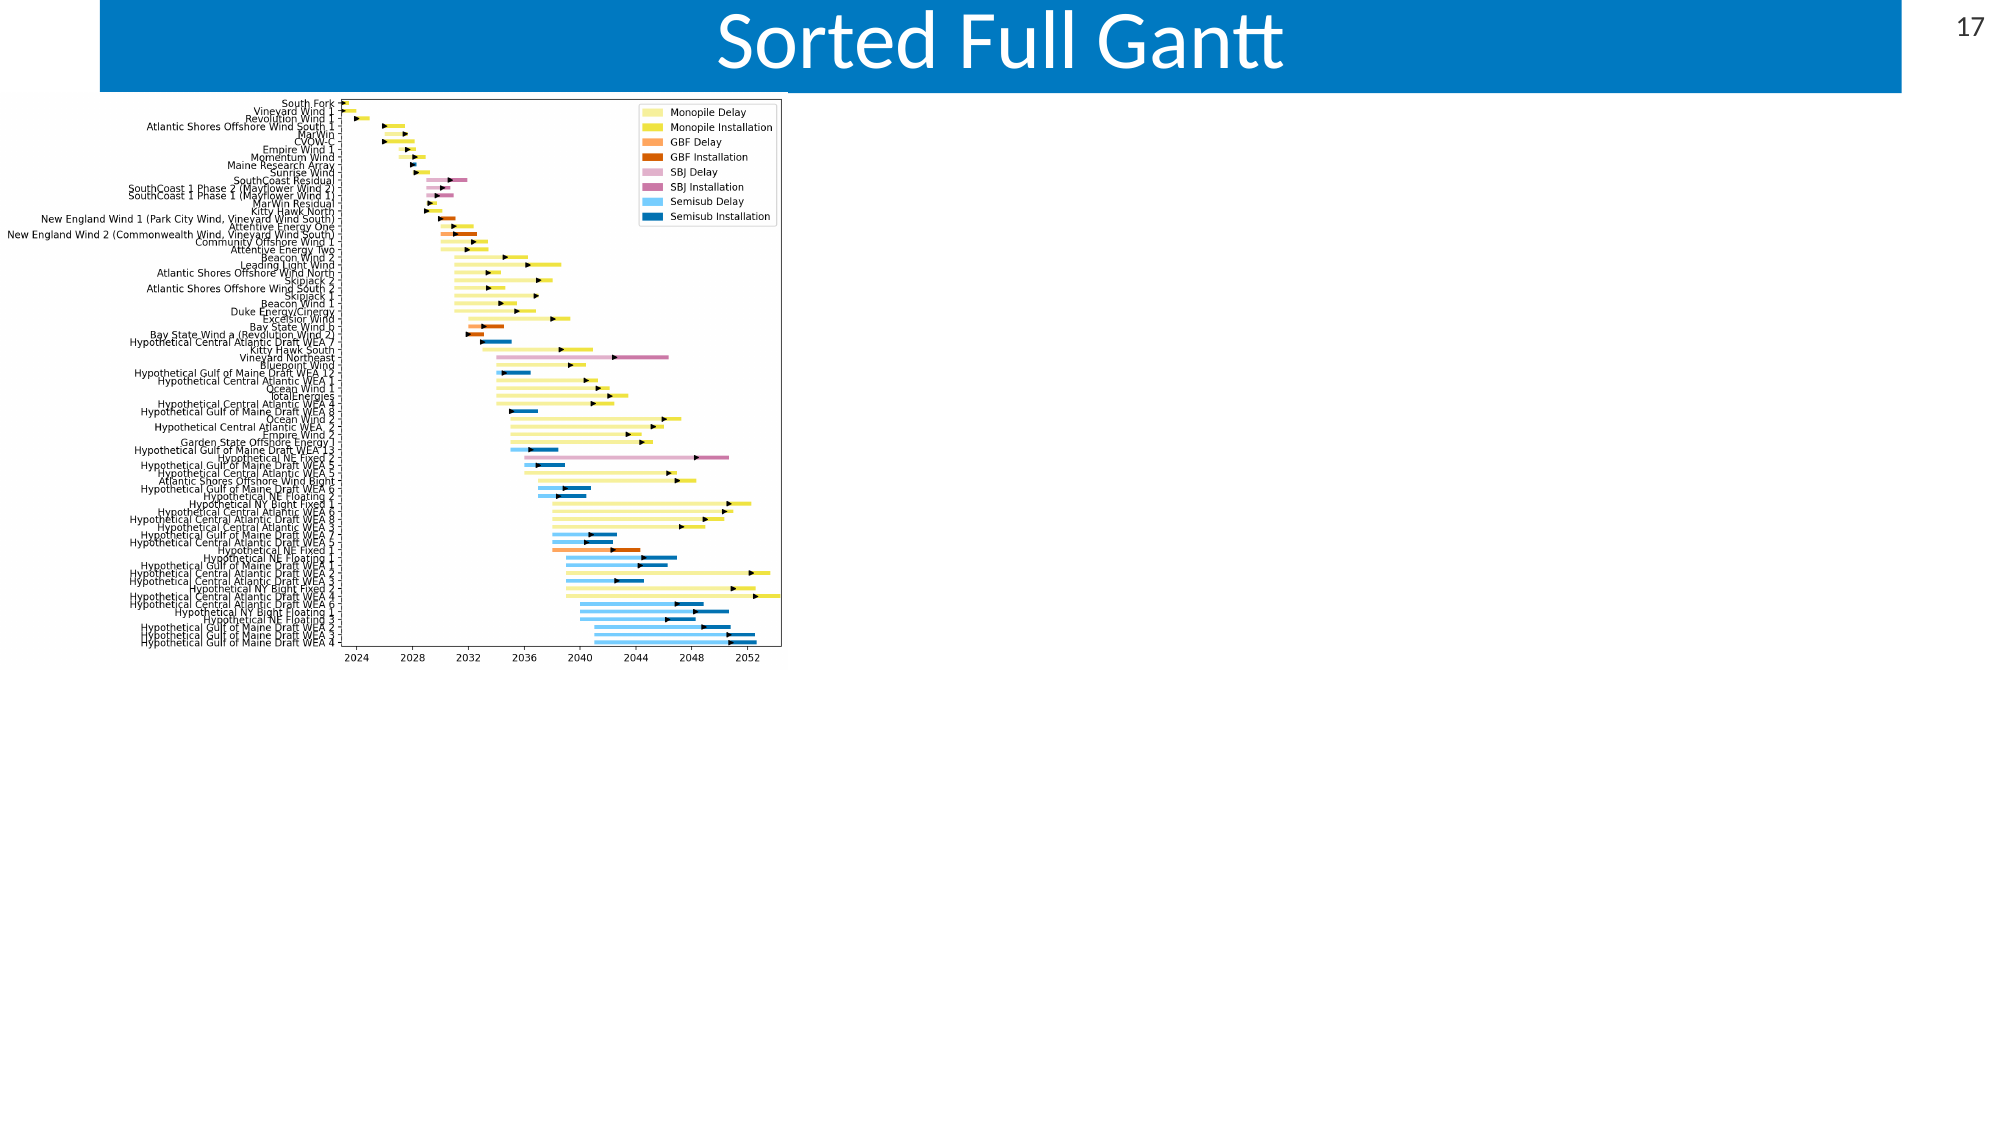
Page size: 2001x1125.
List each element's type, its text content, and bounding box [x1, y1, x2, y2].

title Sorted Full Gantt [99, 0, 1902, 94]
picture [0, 92, 788, 670]
